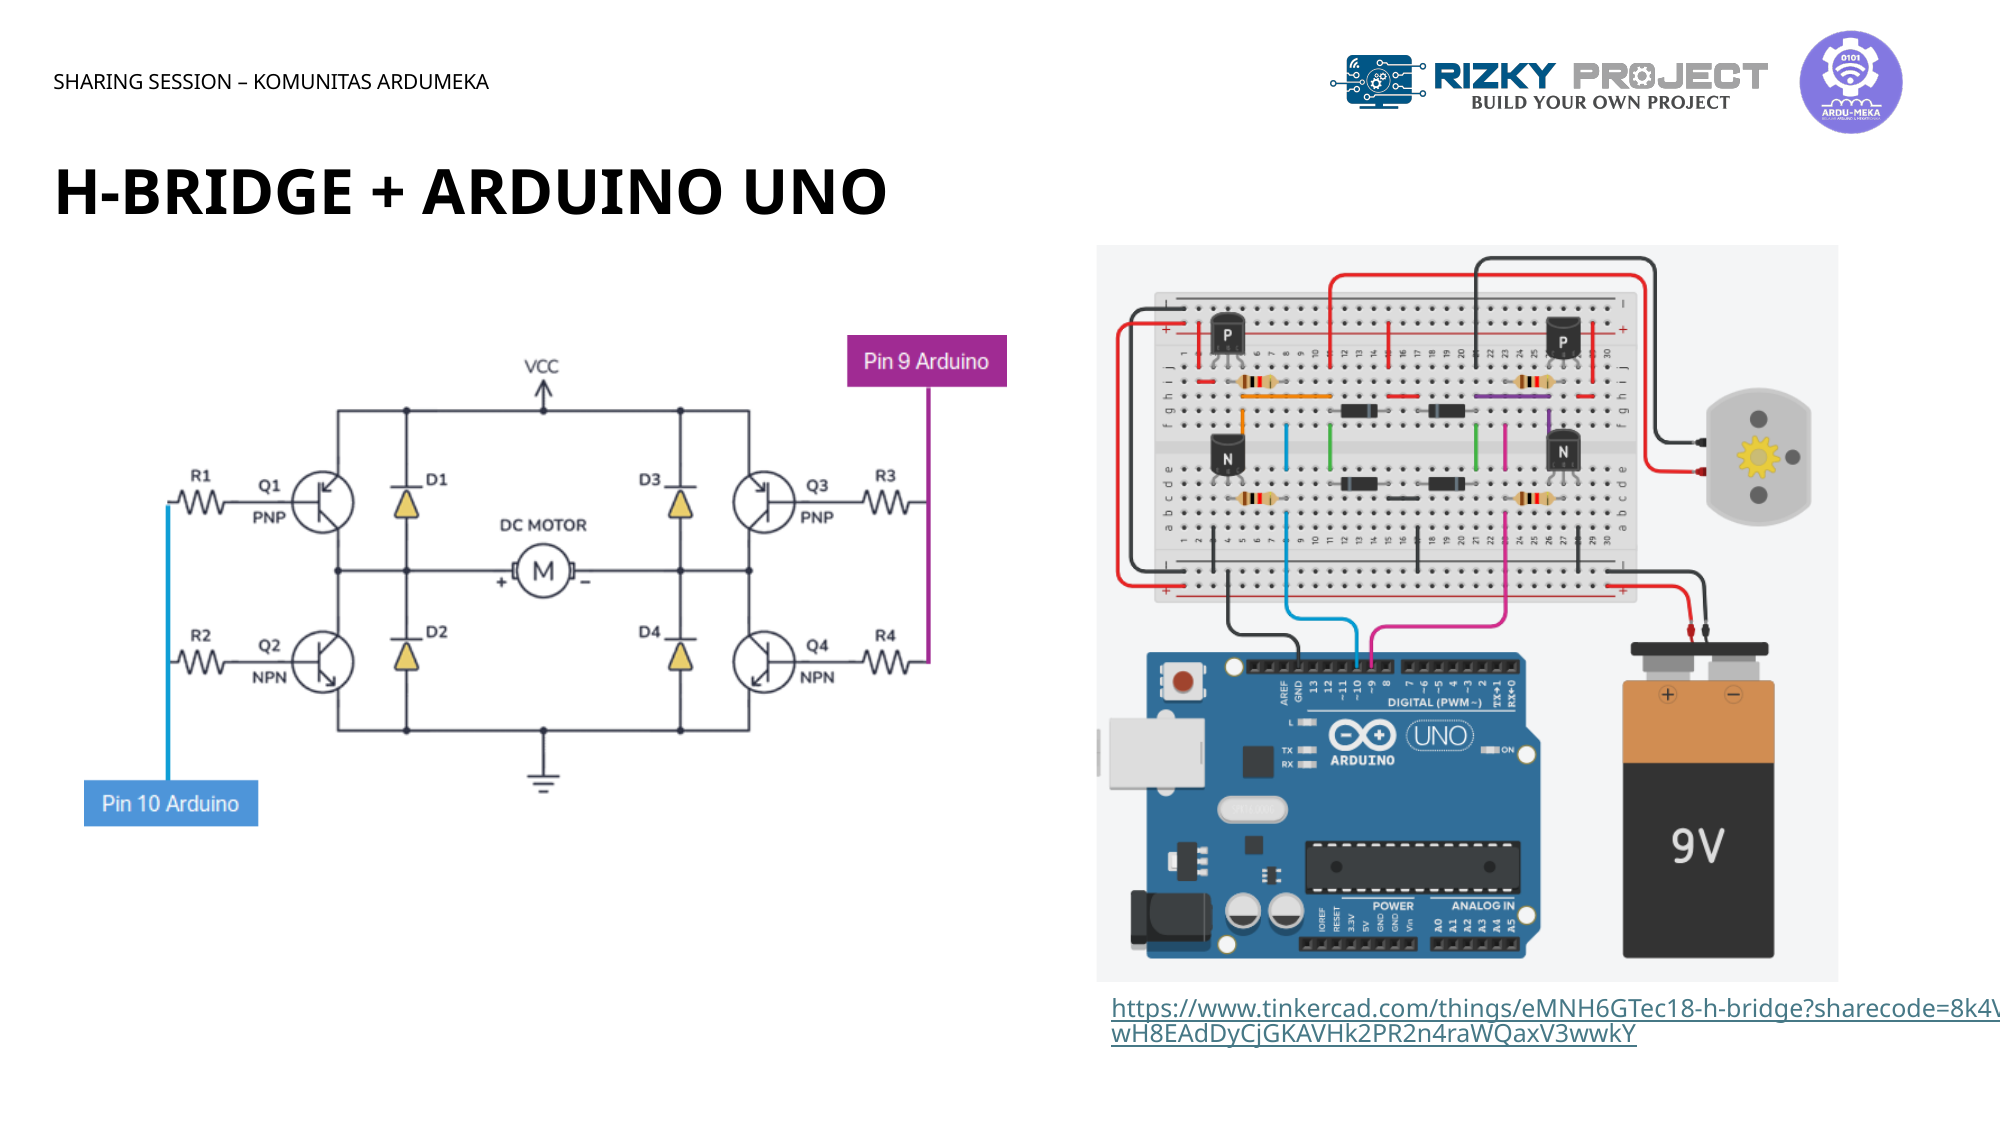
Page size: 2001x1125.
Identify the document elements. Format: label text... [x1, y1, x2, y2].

text_box H-BRIDGE + ARDUINO UNO [53, 143, 1959, 227]
picture [83, 334, 1007, 835]
picture [1330, 54, 1768, 109]
text_box SHARING SESSION – KOMUNITAS ARDUMEKA [53, 75, 494, 94]
text_box https://www.tinkercad.com/things/eMNH6GTec18-h-bridge?sharecode=8k4Vxb7hQwH8EAdDyCjGKAVHk2PR2n4raWQaxV3wwkY [1096, 985, 2000, 1035]
picture [1794, 25, 1908, 139]
picture [1096, 245, 1839, 982]
